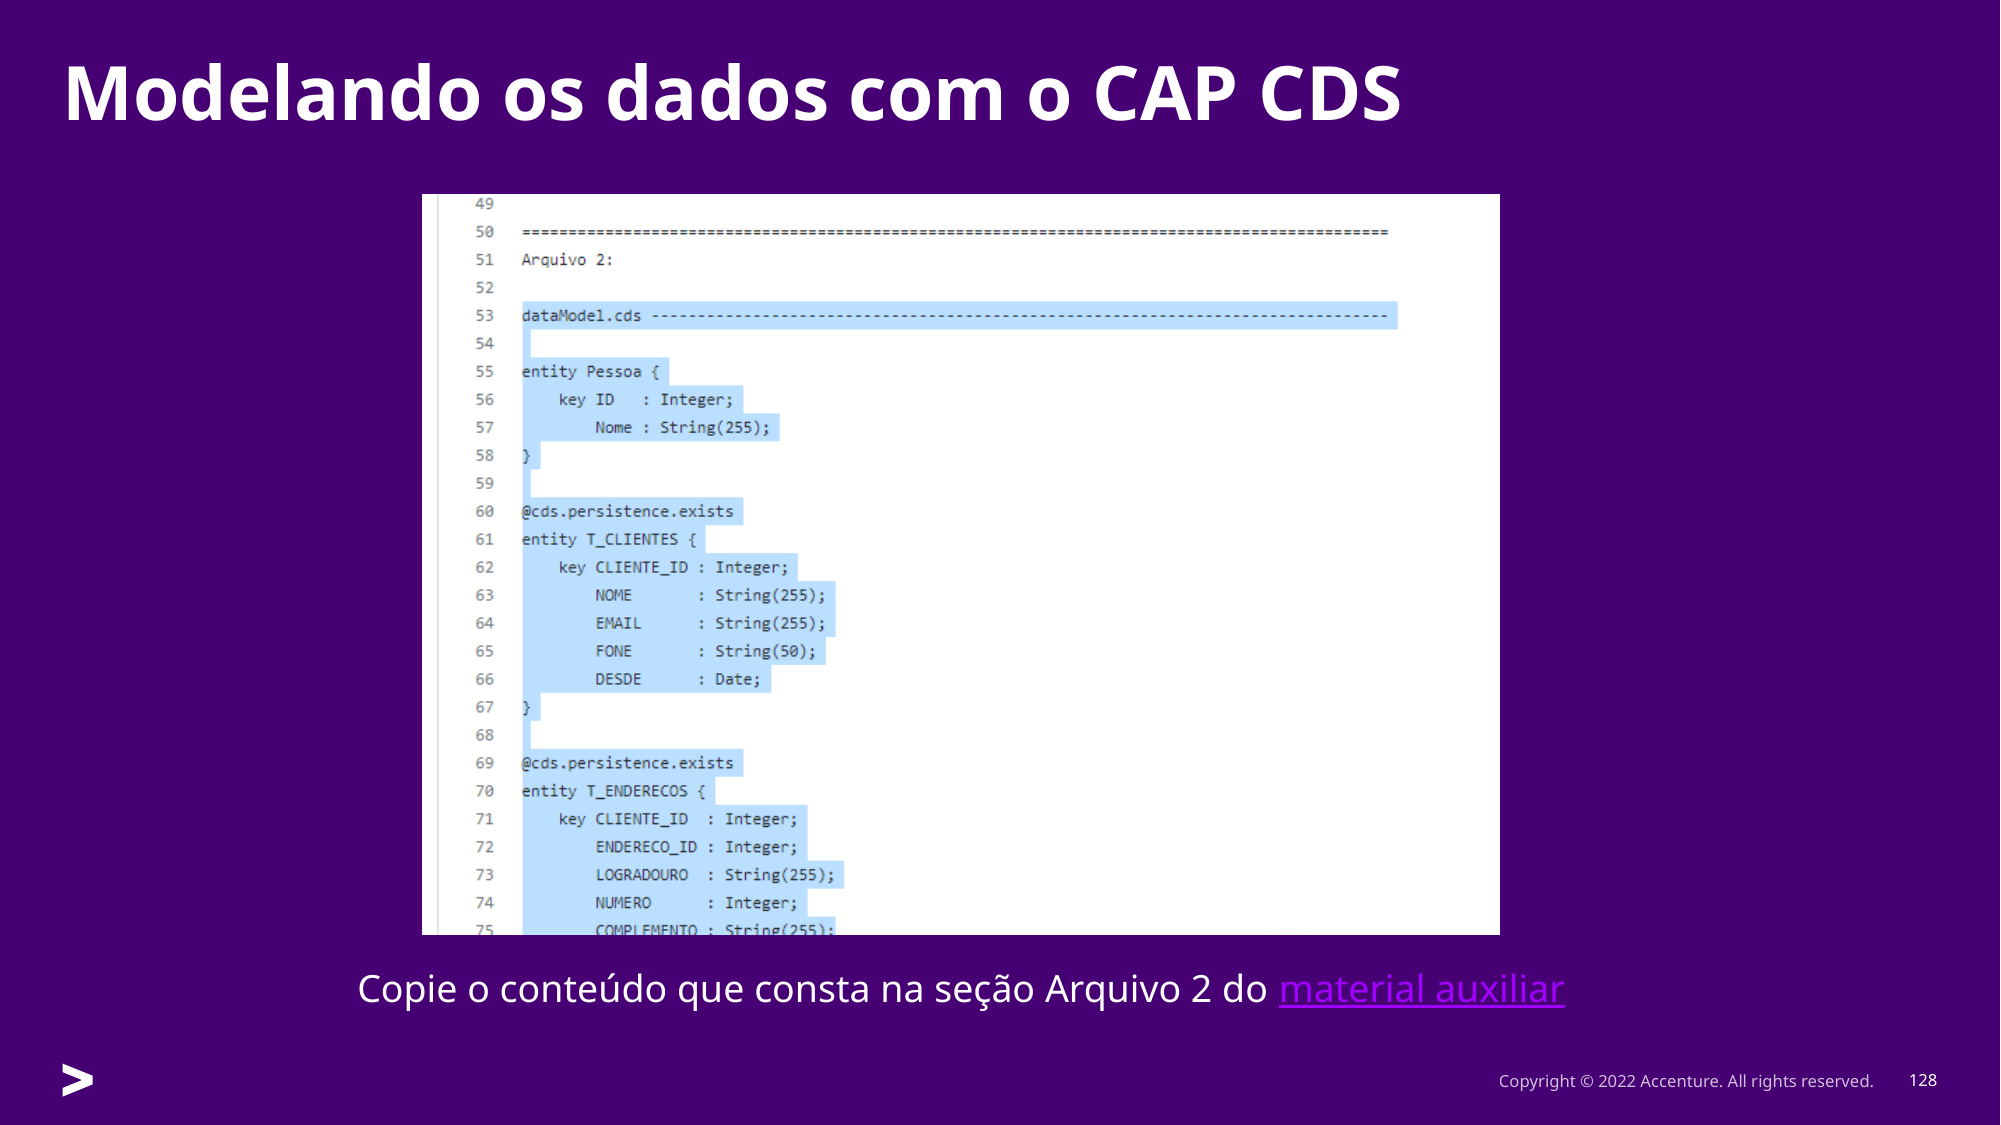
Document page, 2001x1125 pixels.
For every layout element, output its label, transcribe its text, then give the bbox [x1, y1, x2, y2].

slide_number 128 [1883, 1064, 1938, 1098]
text_box Copie o conteúdo que consta na seção Arquivo 2 do material auxiliar [258, 964, 1664, 1034]
footer Copyright © 2022 Accenture. All rights reserved. [1200, 1064, 1875, 1097]
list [422, 194, 1500, 935]
title Modelando os dados com o CAP CDS [62, 62, 1938, 225]
